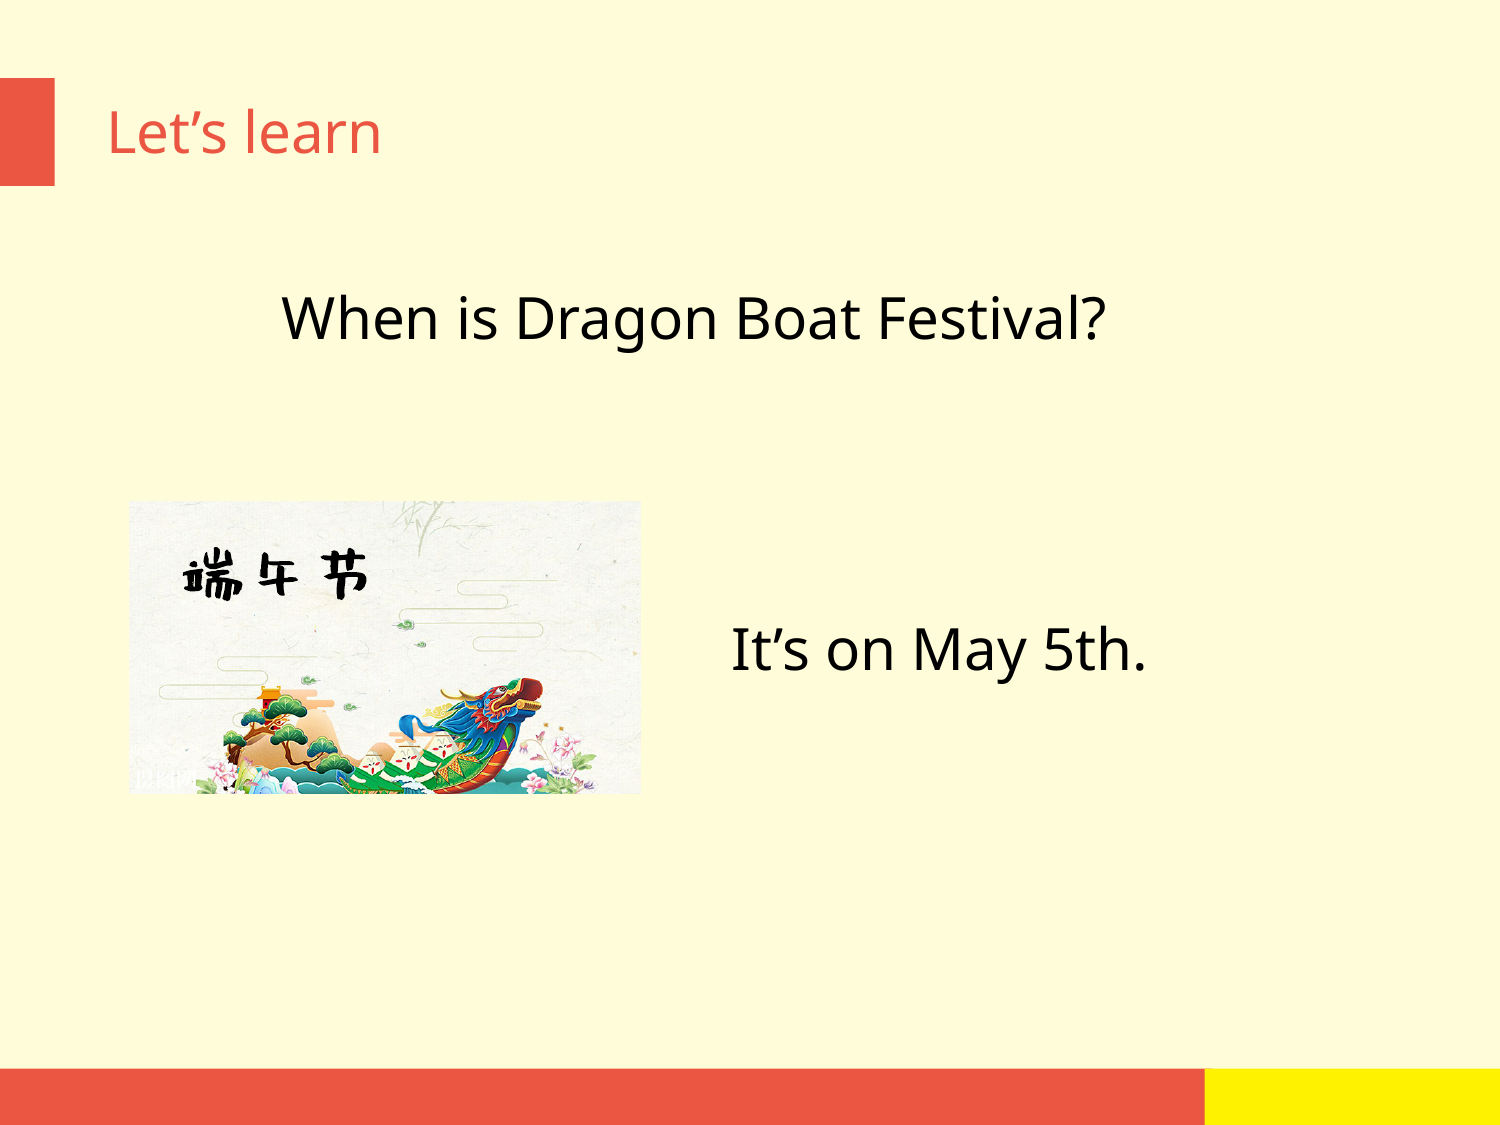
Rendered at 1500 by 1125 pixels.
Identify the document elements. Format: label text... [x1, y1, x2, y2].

picture [129, 501, 641, 794]
text_box When is Dragon Boat Festival? [267, 273, 1224, 359]
text_box It’s on May 5th. [716, 605, 1369, 690]
text_box Let’s learn [91, 87, 679, 173]
